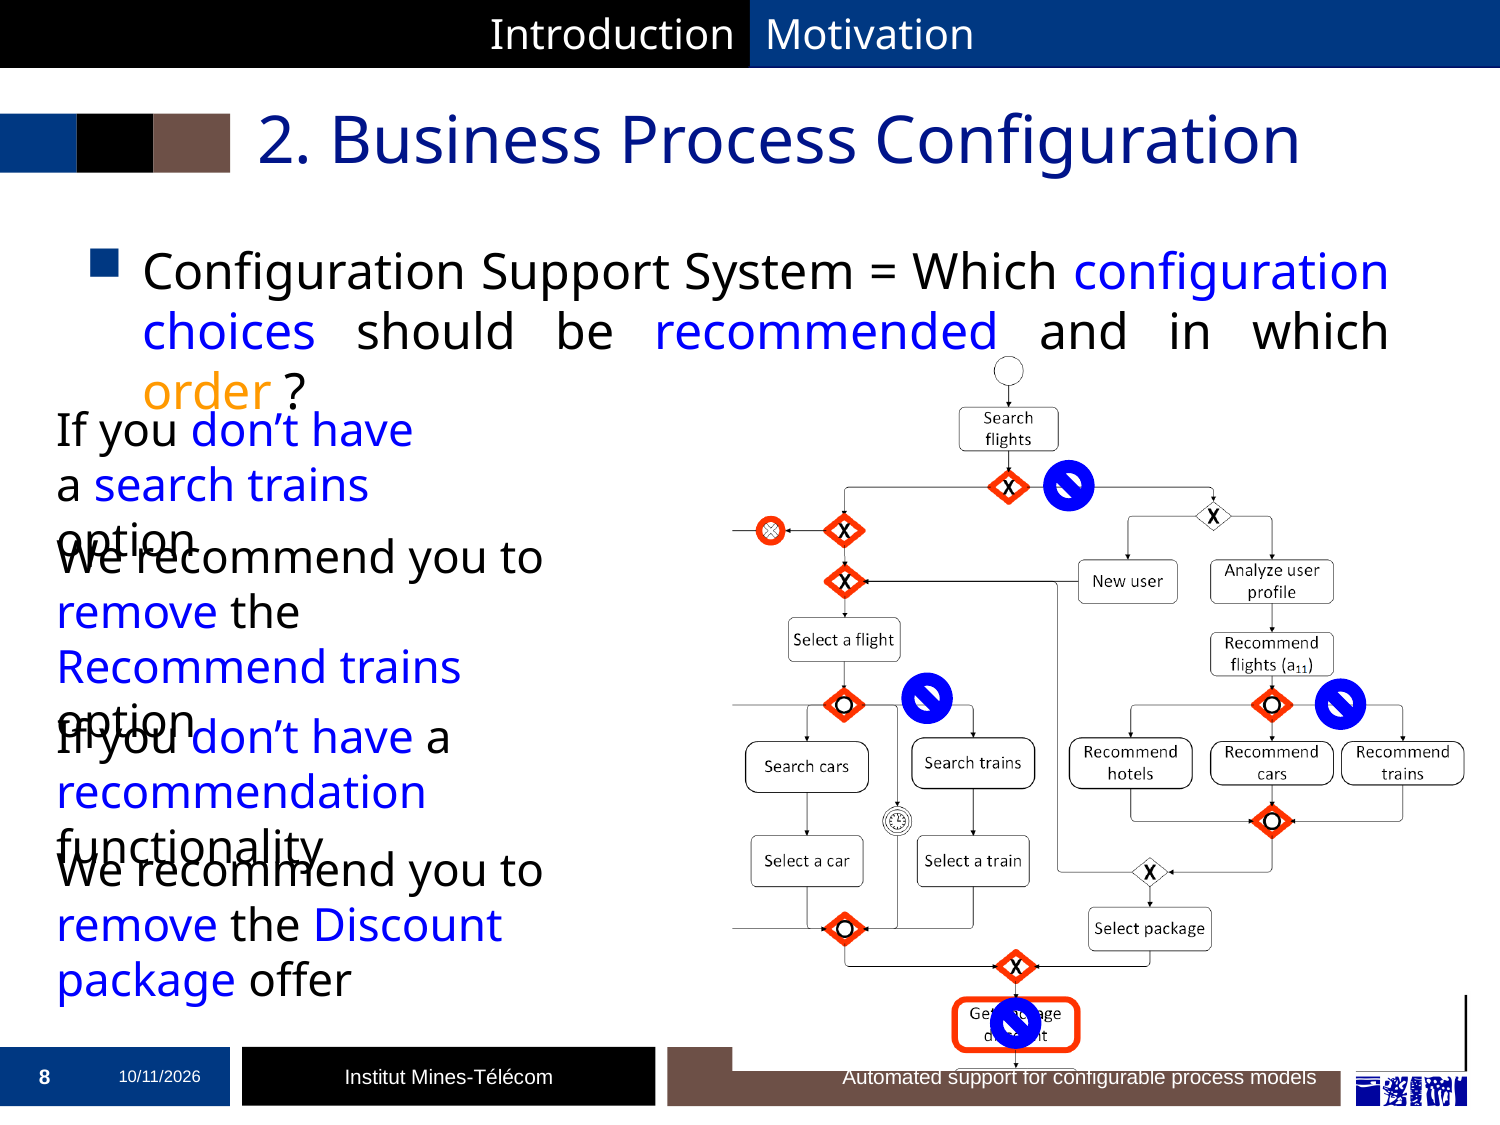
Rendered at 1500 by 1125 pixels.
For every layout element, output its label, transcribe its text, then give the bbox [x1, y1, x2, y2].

footer Automated support for configurable process models [667, 1046, 1341, 1106]
text_box Motivation [748, 0, 1500, 68]
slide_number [89, 1046, 232, 1106]
text_box We recommend you to remove the Recommend trains option [41, 519, 585, 755]
list Configuration Support System = Which configuration choices should be recommended and in which order ? [70, 231, 1406, 1000]
slide_number 8 [1, 1046, 89, 1106]
text_box We recommend you to remove the Discount package offer [41, 880, 585, 1013]
title 2. Business Process Configuration [242, 90, 1459, 185]
text_box If you don’t have a search trains option [41, 393, 455, 519]
text_box Introduction [0, 0, 748, 68]
text_box If you don’t have a recommendation functionality [41, 700, 632, 880]
picture [732, 355, 1471, 1110]
